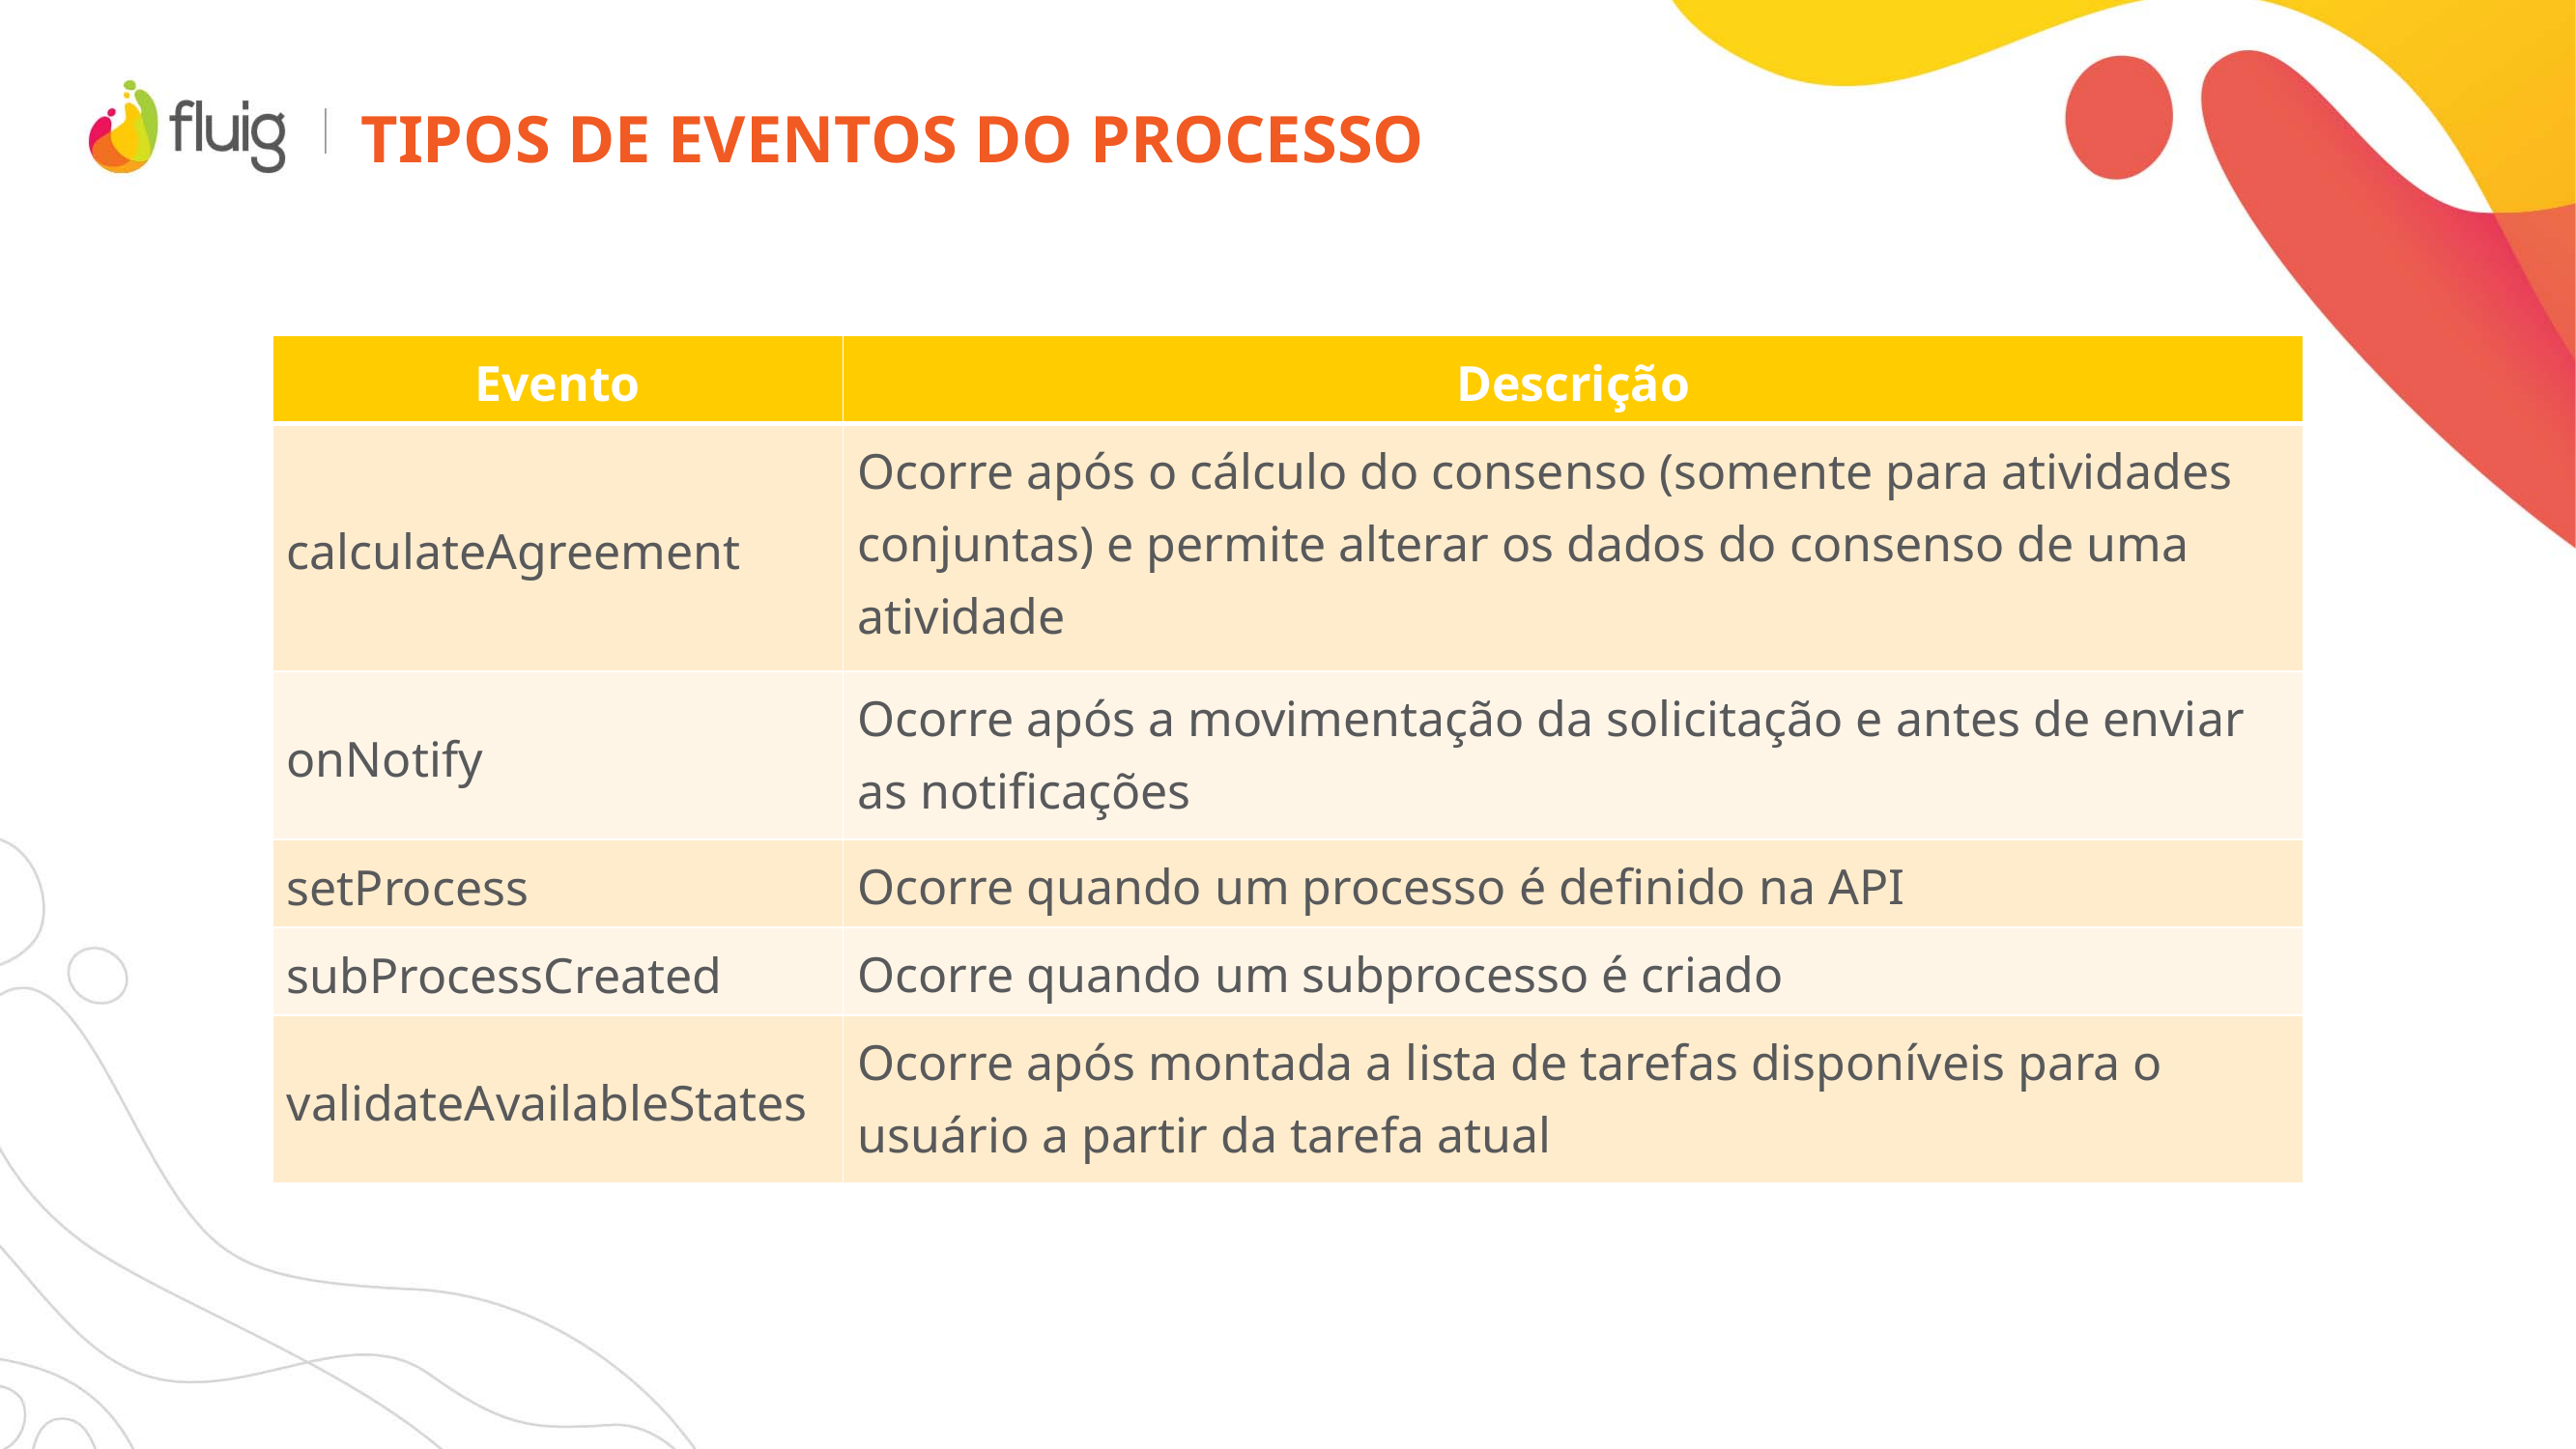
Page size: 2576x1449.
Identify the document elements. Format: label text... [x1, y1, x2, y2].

picture [0, 0, 2576, 1449]
table_cell onNotify [273, 672, 843, 838]
title Tipos de eventos do processo [346, 83, 1727, 289]
table_header Descrição [844, 336, 2303, 421]
table_cell subProcessCreated [273, 928, 843, 1014]
table_cell Ocorre após a movimentação da solicitação e antes de enviar as notificações [844, 672, 2303, 838]
table_header Evento [273, 336, 843, 421]
table_cell Ocorre quando um subprocesso é criado [844, 928, 2303, 1014]
table_cell validateAvailableStates [273, 1016, 843, 1182]
table_cell setProcess [273, 840, 843, 926]
table_cell Ocorre após montada a lista de tarefas disponíveis para o usuário a partir da tarefa atual [844, 1016, 2303, 1182]
table_cell Ocorre quando um processo é definido na API [844, 840, 2303, 926]
table_cell calculateAgreement [273, 426, 843, 670]
table_cell Ocorre após o cálculo do consenso (somente para atividades conjuntas) e permite alterar os dados do consenso de uma atividade [844, 426, 2303, 670]
